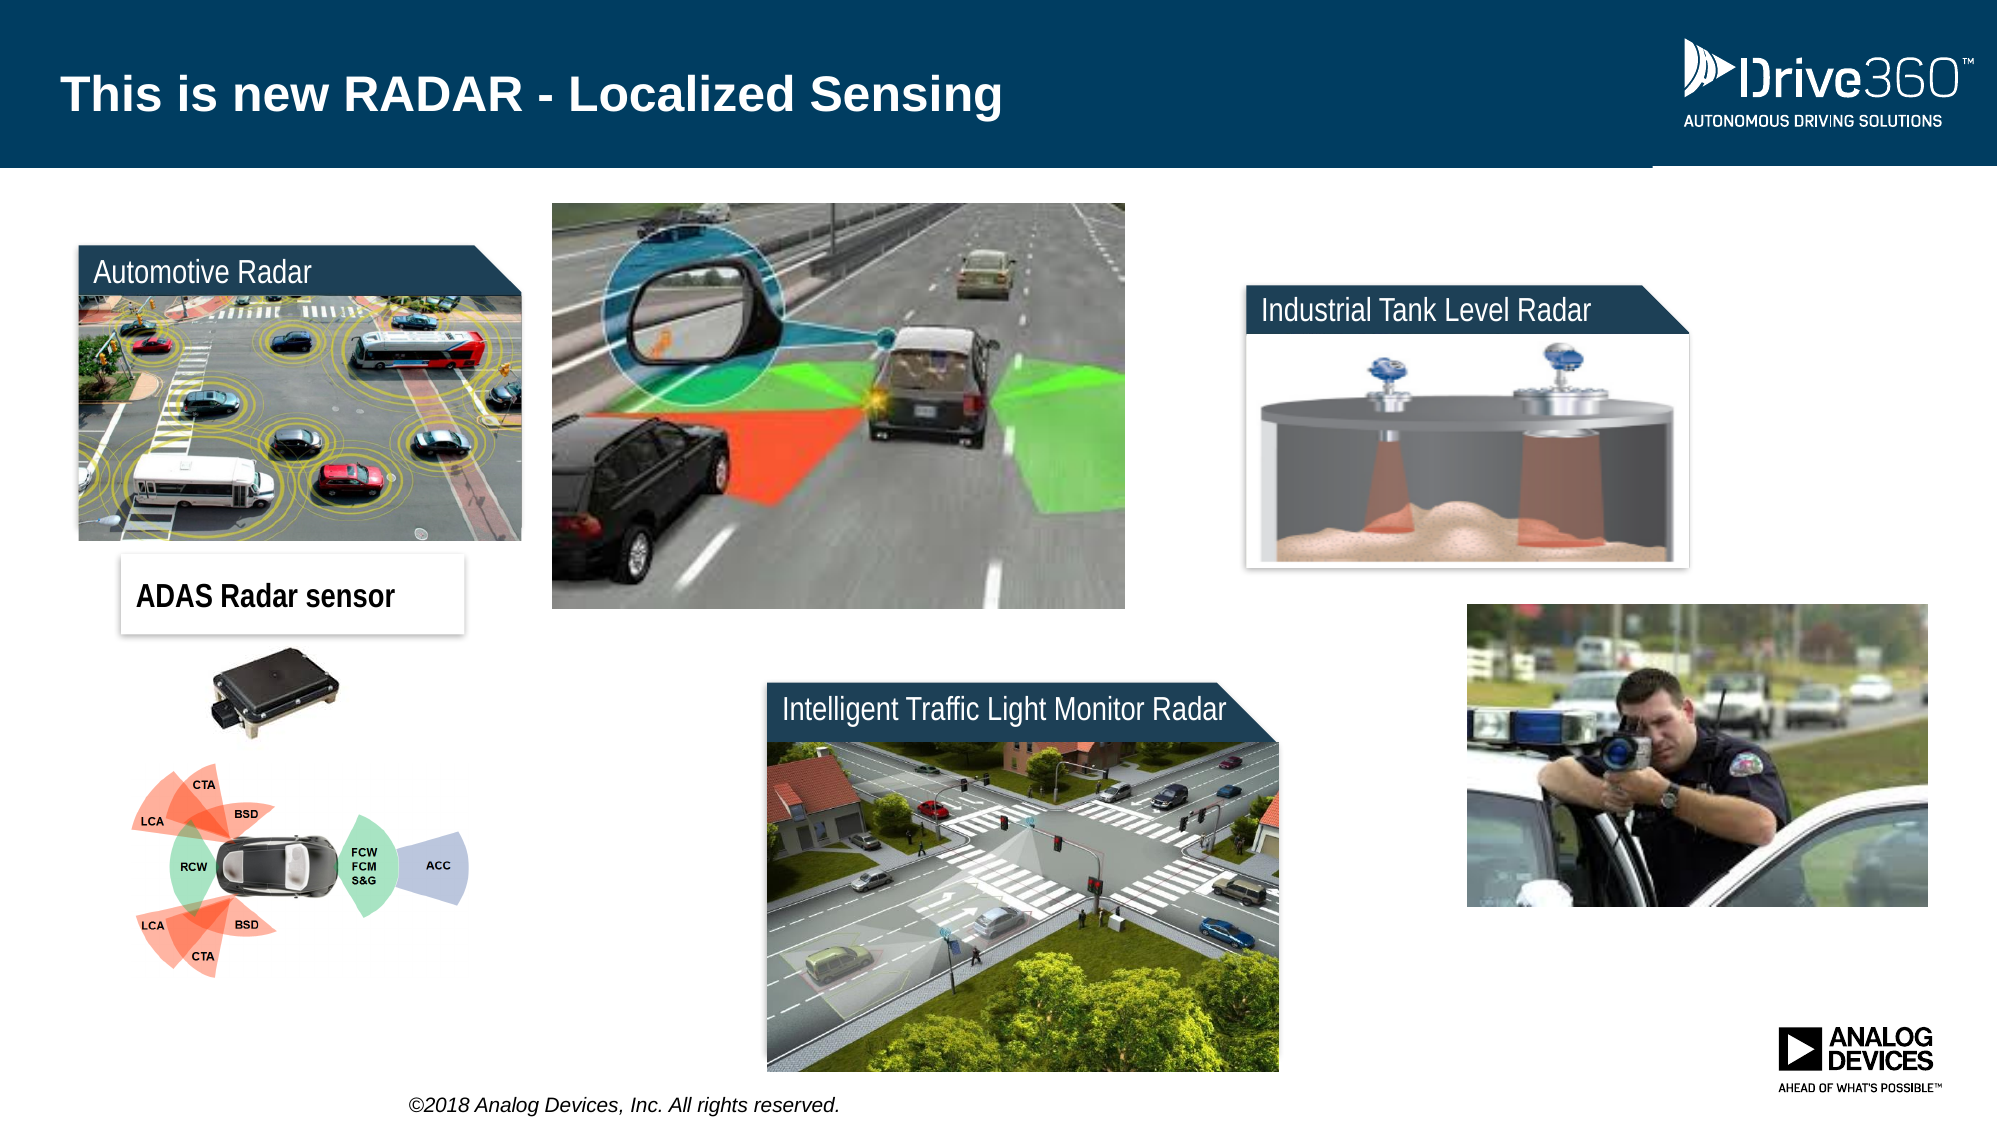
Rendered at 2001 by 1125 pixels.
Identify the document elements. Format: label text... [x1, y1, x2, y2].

picture [130, 606, 470, 978]
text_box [1246, 280, 1711, 568]
picture [1467, 604, 1928, 908]
text_box ©2018 Analog Devices, Inc. All rights reserved. [408, 1077, 1206, 1125]
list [552, 203, 1126, 609]
title This is new RADAR - Localized Sensing [0, 0, 1653, 168]
text_box ADAS Radar sensor [120, 553, 465, 635]
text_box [78, 242, 522, 541]
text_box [766, 679, 1280, 1072]
